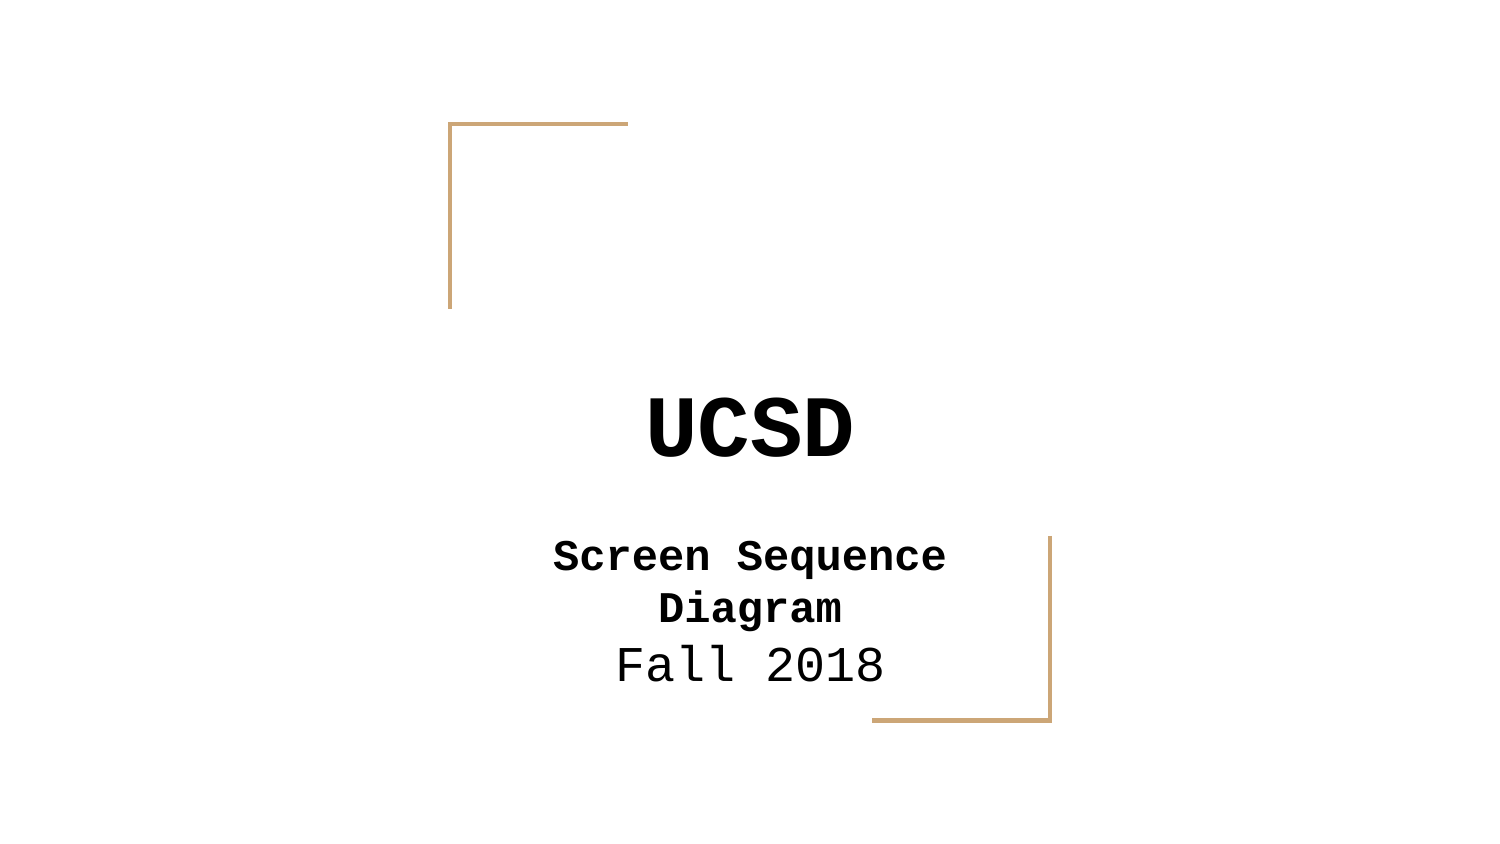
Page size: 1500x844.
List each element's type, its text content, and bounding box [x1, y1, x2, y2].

title UCSD [499, 236, 1001, 490]
subtitle Screen Sequence Diagram Fall 2018 [499, 511, 1001, 627]
